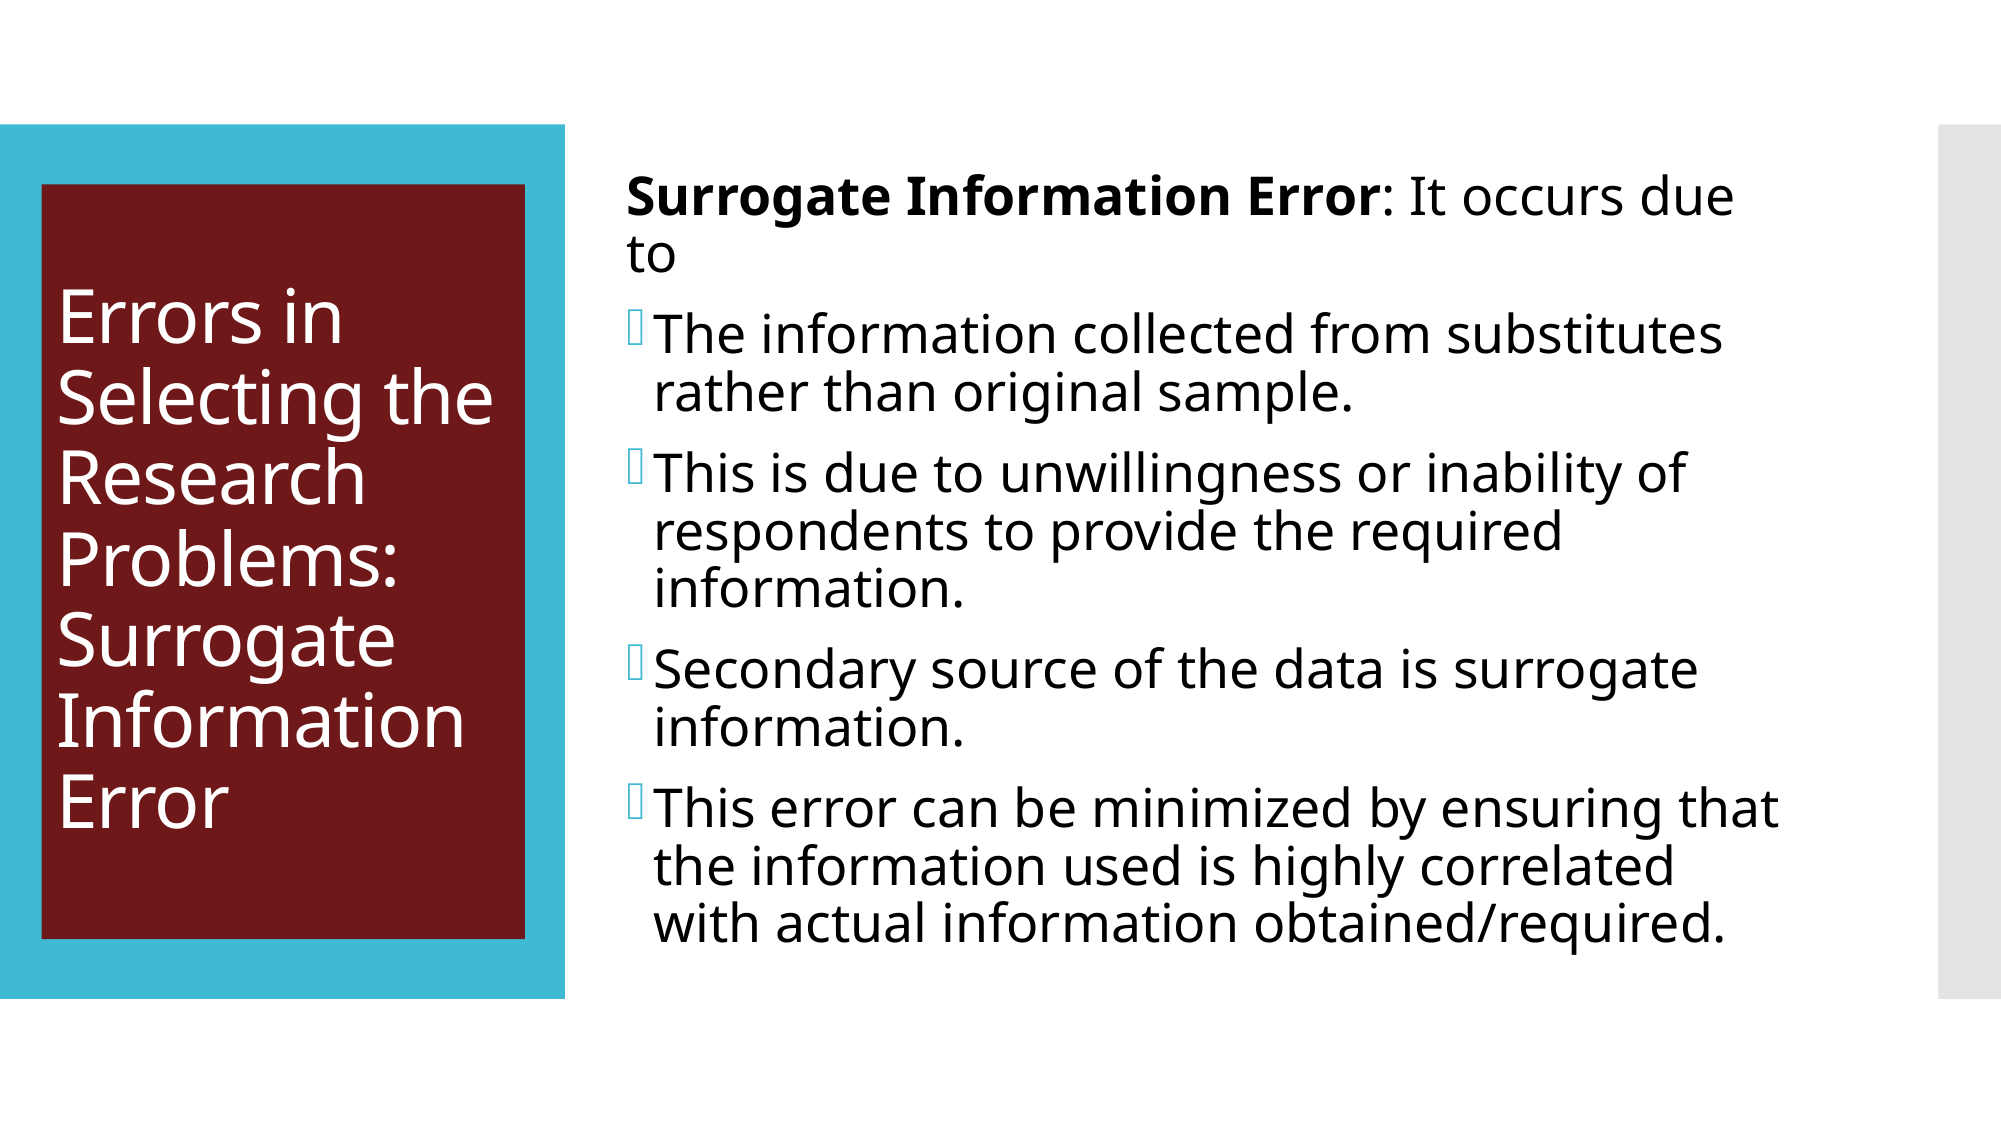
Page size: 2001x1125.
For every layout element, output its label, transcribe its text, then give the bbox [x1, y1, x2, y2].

list Surrogate Information Error: It occurs due to The information collected from substitutes rather than original sample. This is due to unwillingness or inability of respondents to provide the required information. Secondary source of the data is surrogate information. This error can be minimized by ensuring that the information used is highly correlated with actual information obtained/required. [611, 141, 1812, 982]
title Errors in Selecting the Research Problems: Surrogate Information Error [41, 184, 525, 940]
